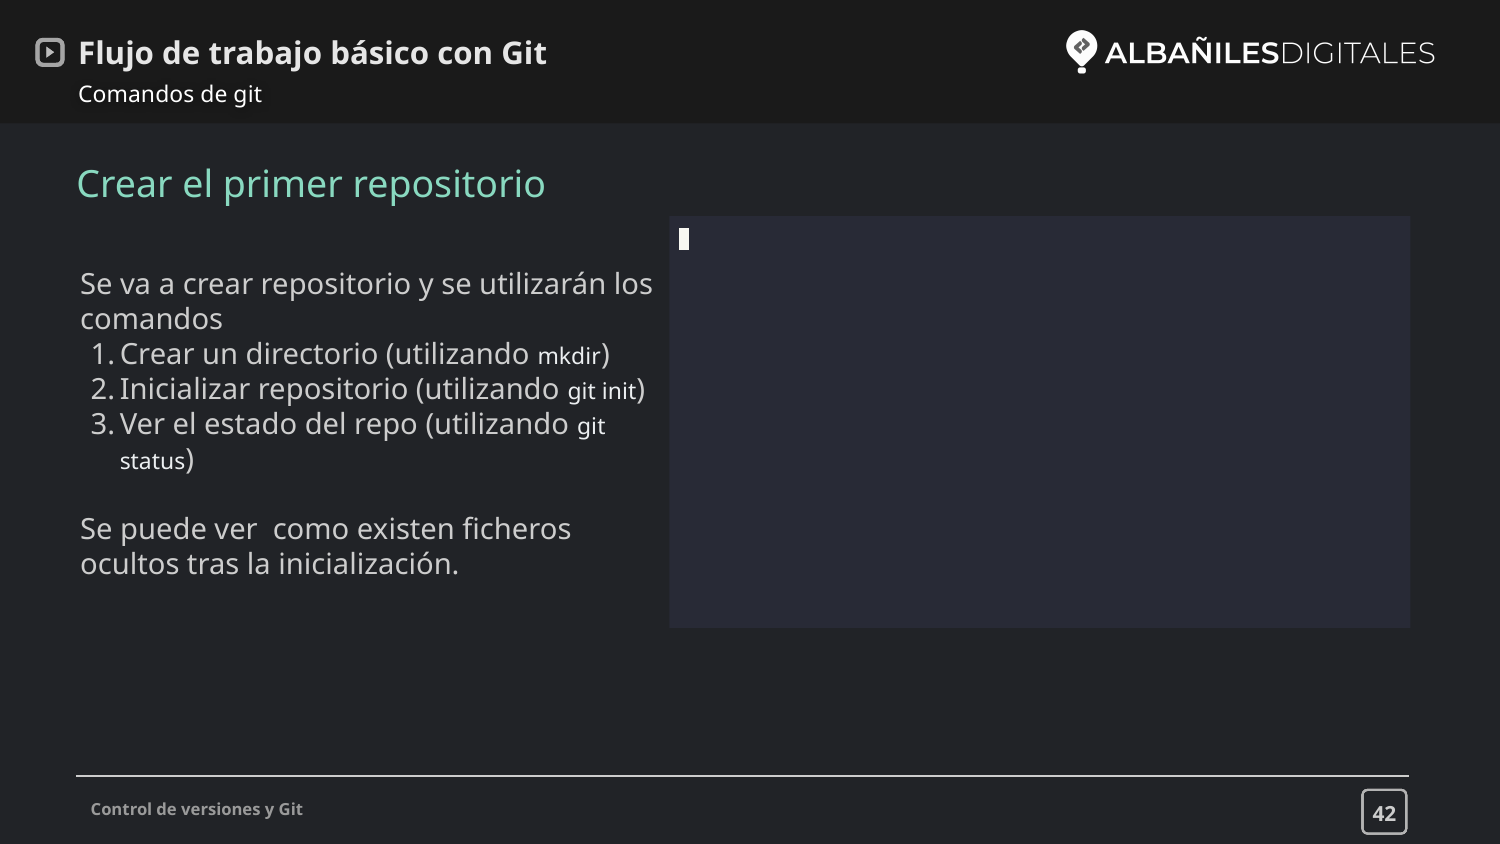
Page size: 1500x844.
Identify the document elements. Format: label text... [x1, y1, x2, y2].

subtitle Comandos de git [63, 64, 1324, 114]
slide_number 42 [1352, 785, 1417, 844]
text_box Se va a crear repositorio y se utilizarán los comandos Crear un directorio (utilizando mkdir) Inicializar repositorio (utilizando git init) Ver el estado del repo (utilizando git status) Se puede ver como existen ficheros ocultos tras la inicialización. [80, 265, 664, 527]
picture [1066, 30, 1439, 74]
title Flujo de trabajo básico con Git [63, 18, 934, 61]
text_box Crear el primer repositorio [76, 140, 788, 233]
picture [669, 216, 1411, 628]
